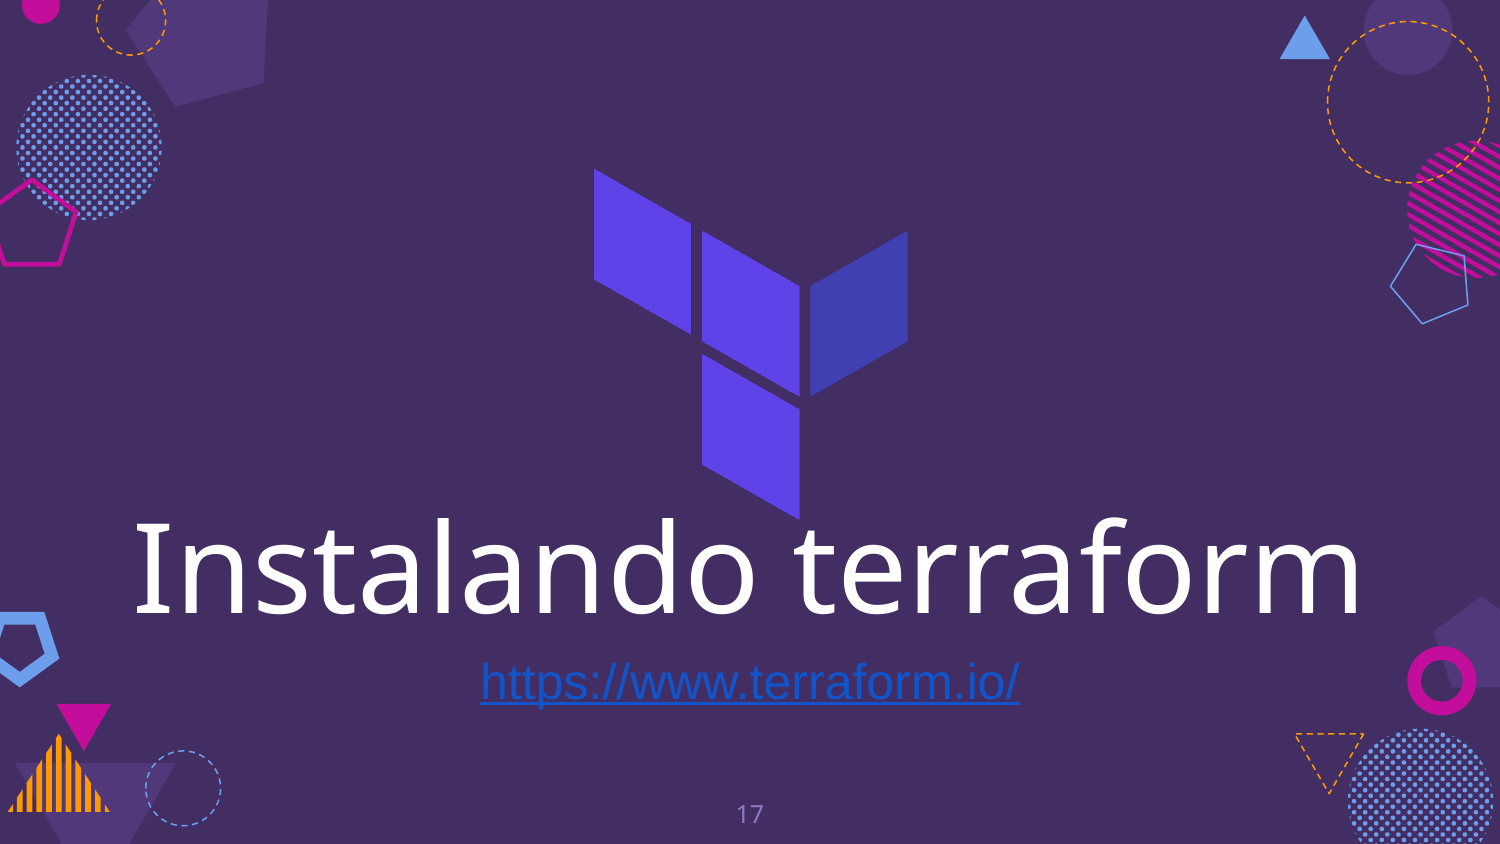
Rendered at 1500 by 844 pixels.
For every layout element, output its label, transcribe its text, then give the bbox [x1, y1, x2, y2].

slide_number ‹#› [705, 783, 795, 844]
subtitle https://www.terraform.io/ [346, 634, 1154, 764]
title Instalando terraform [76, 468, 1424, 659]
picture [538, 131, 962, 555]
